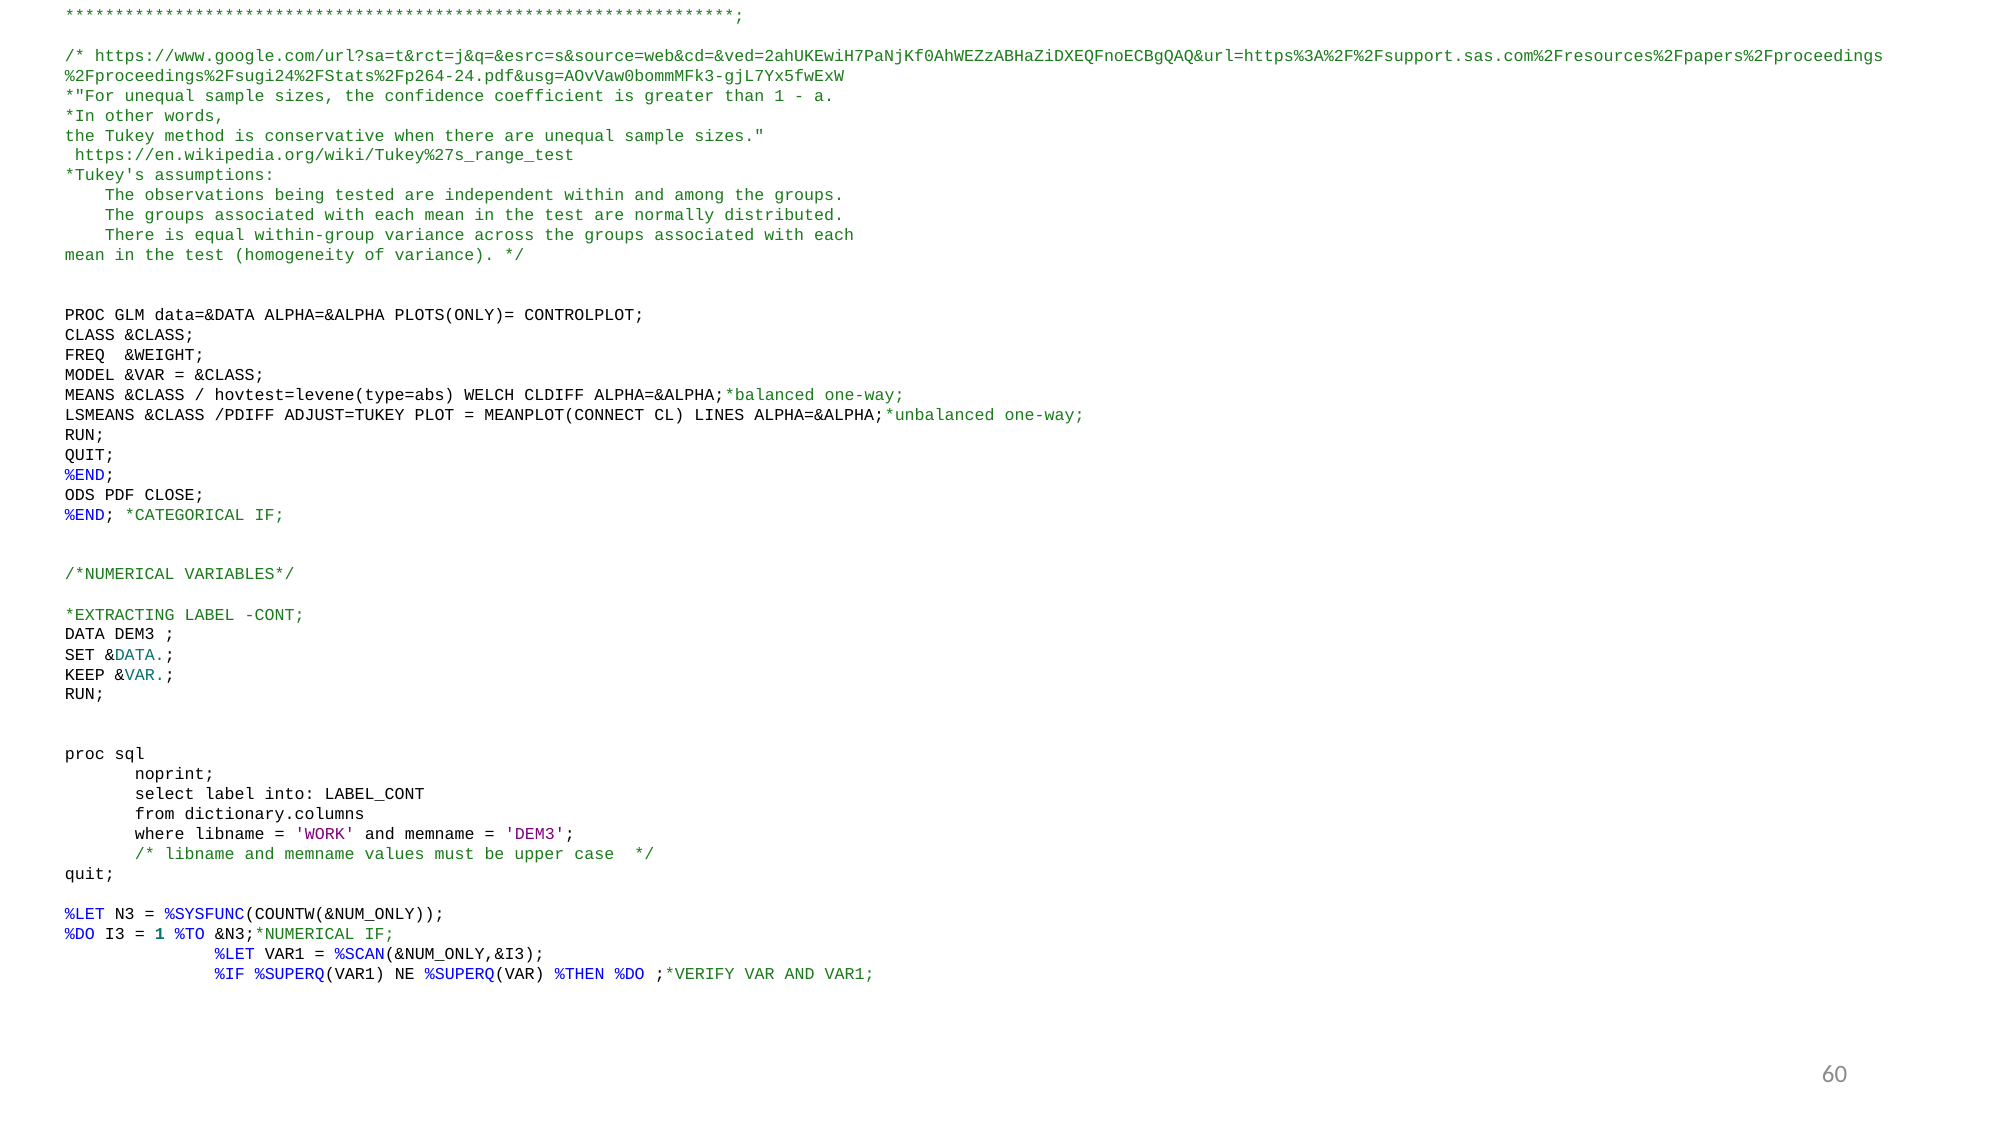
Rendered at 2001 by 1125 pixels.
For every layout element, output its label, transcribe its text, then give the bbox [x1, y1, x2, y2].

text_box *******************************************************************; /* https://www.google.com/url?sa=t&rct=j&q=&esrc=s&source=web&cd=&ved=2ahUKEwiH7PaNjKf0AhWEZzABHaZiDXEQFnoECBgQAQ&url=https%3A%2F%2Fsupport.sas.com%2Fresources%2Fpapers%2Fproceedings%2Fproceedings%2Fsugi24%2FStats%2Fp264-24.pdf&usg=AOvVaw0bommMFk3-gjL7Yx5fwExW *"For unequal sample sizes, the confidence coefficient is greater than 1 - a. *In other words, the Tukey method is conservative when there are unequal sample sizes." https://en.wikipedia.org/wiki/Tukey%27s_range_test *Tukey's assumptions: The observations being tested are independent within and among the groups. The groups associated with each mean in the test are normally distributed. There is equal within-group variance across the groups associated with each mean in the test (homogeneity of variance). */ PROC GLM data=&DATA ALPHA=&ALPHA PLOTS(ONLY)= CONTROLPLOT; CLASS &CLASS; FREQ &WEIGHT; MODEL &VAR = &CLASS; MEANS &CLASS / hovtest=levene(type=abs) WELCH CLDIFF ALPHA=&ALPHA;*balanced one-way; LSMEANS &CLASS /PDIFF ADJUST=TUKEY PLOT = MEANPLOT(CONNECT CL) LINES ALPHA=&ALPHA;*unbalanced one-way; RUN; QUIT; %END; ODS PDF CLOSE; %END; *CATEGORICAL IF; /*NUMERICAL VARIABLES*/ *EXTRACTING LABEL -CONT; DATA DEM3 ; SET &DATA.; KEEP &VAR.; RUN; proc sql noprint; select label into: LABEL_CONT from dictionary.columns where libname = 'WORK' and memname = 'DEM3'; /* libname and memname values must be upper case */ quit; %LET N3 = %SYSFUNC(COUNTW(&NUM_ONLY)); %DO I3 = 1 %TO &N3;*NUMERICAL IF; %LET VAR1 = %SCAN(&NUM_ONLY,&I3); %IF %SUPERQ(VAR1) NE %SUPERQ(VAR) %THEN %DO ;*VERIFY VAR AND VAR1; [50, 0, 2000, 1030]
slide_number 60 [1412, 1042, 1863, 1103]
